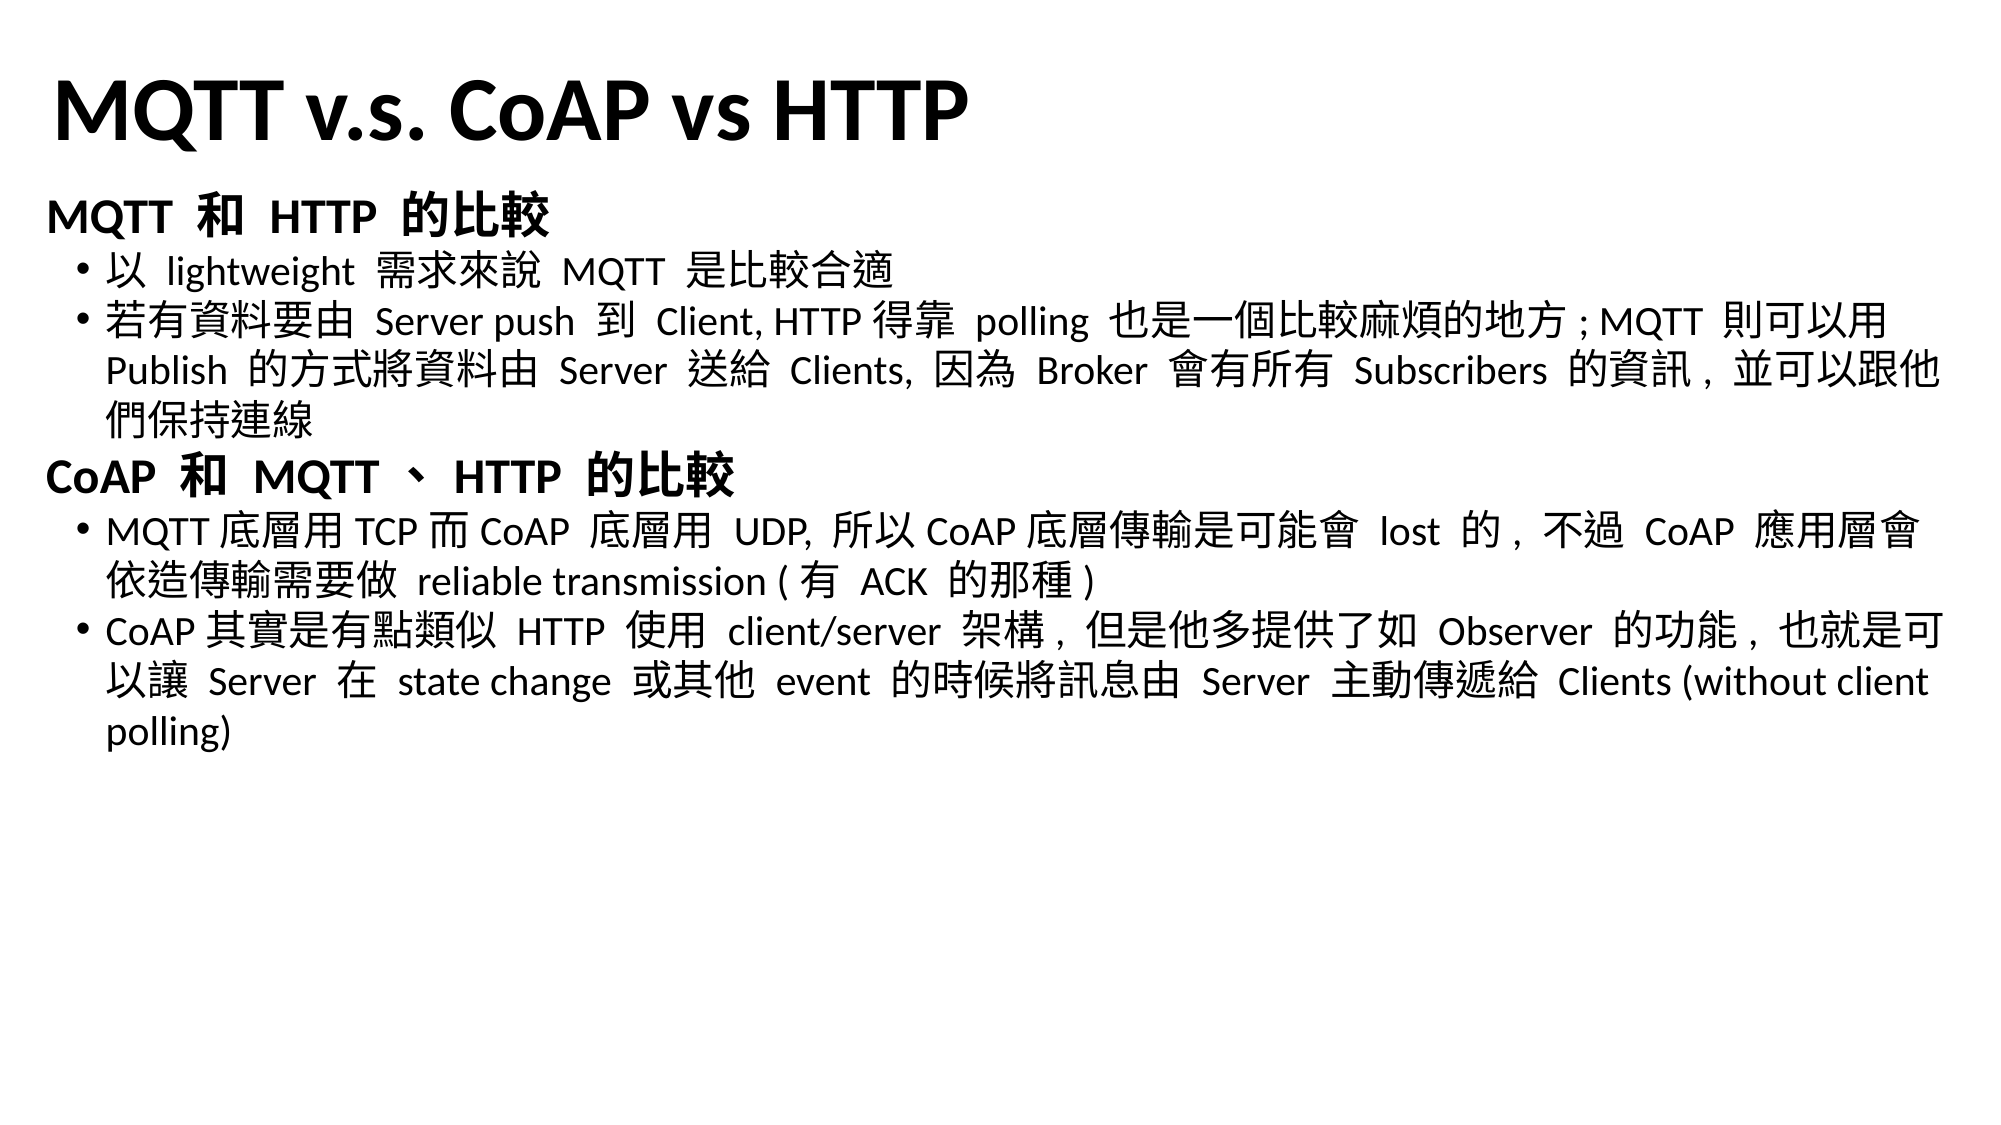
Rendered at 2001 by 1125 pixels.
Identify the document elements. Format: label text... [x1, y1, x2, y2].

text_box MQTT 和 HTTP 的比較 以 lightweight 需求來說 MQTT 是比較合適 若有資料要由 Server push 到 Client, HTTP得靠 polling 也是一個比較麻煩的地方; MQTT 則可以用 Publish 的方式將資料由 Server 送給 Clients, 因為 Broker 會有所有 Subscribers 的資訊, 並可以跟他們保持連線 CoAP 和 MQTT、HTTP 的比較 MQTT底層用TCP而CoAP 底層用 UDP, 所以CoAP底層傳輸是可能會 lost 的, 不過 CoAP 應用層會依造傳輸需要做 reliable transmission (有 ACK 的那種) CoAP其實是有點類似 HTTP 使用 client/server 架構, 但是他多提供了如 Observer 的功能, 也就是可以讓 Server 在 state change 或其他 event 的時候將訊息由 Server 主動傳遞給 Clients (without client polling) [31, 175, 1963, 761]
title MQTT v.s. CoAP vs HTTP [37, 32, 1969, 176]
